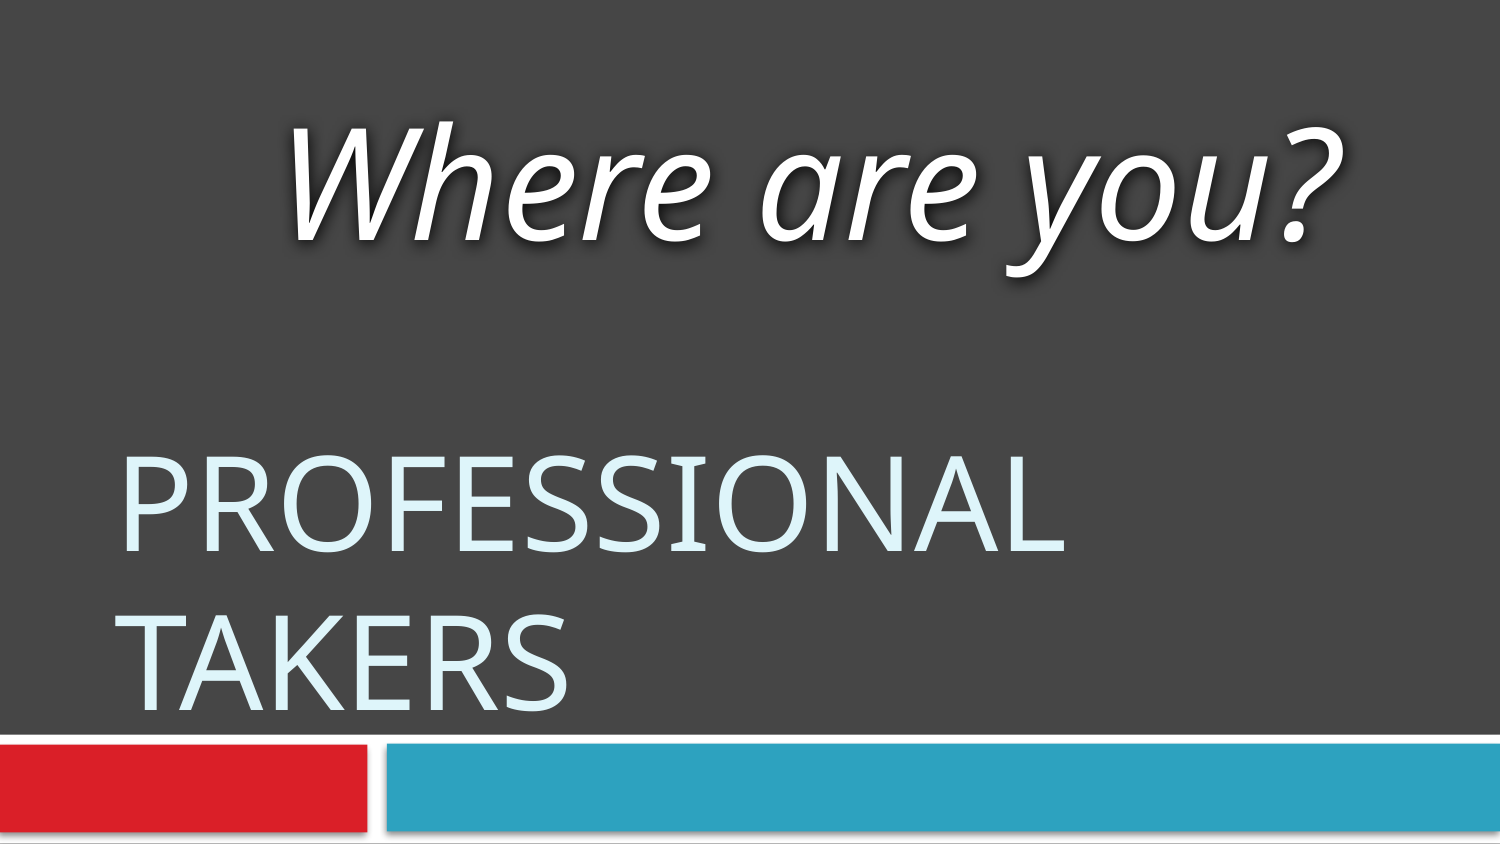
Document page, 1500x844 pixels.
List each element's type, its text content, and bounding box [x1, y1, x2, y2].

subtitle Where are you? [37, 21, 1463, 335]
title PROFESSIONAL TAKERS [99, 409, 1450, 744]
